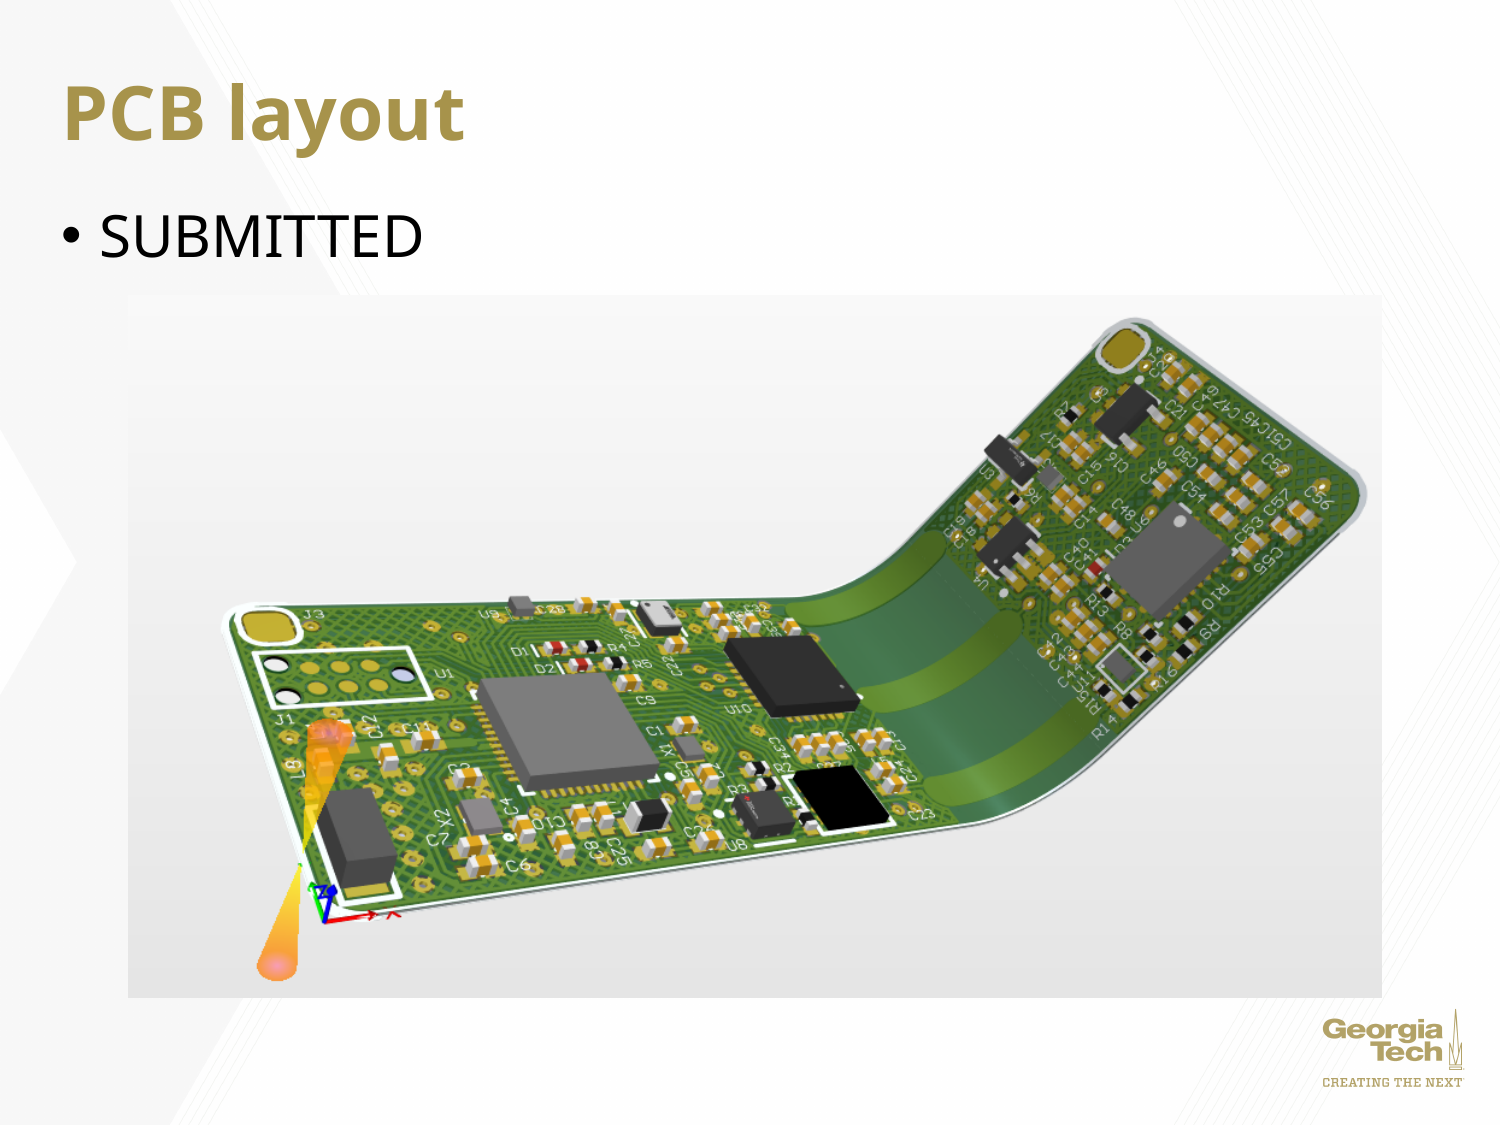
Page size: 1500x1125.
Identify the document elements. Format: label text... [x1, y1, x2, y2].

list SUBMITTED [46, 199, 1454, 944]
title PCB layout [46, 32, 1454, 199]
picture [0, 0, 1500, 1125]
